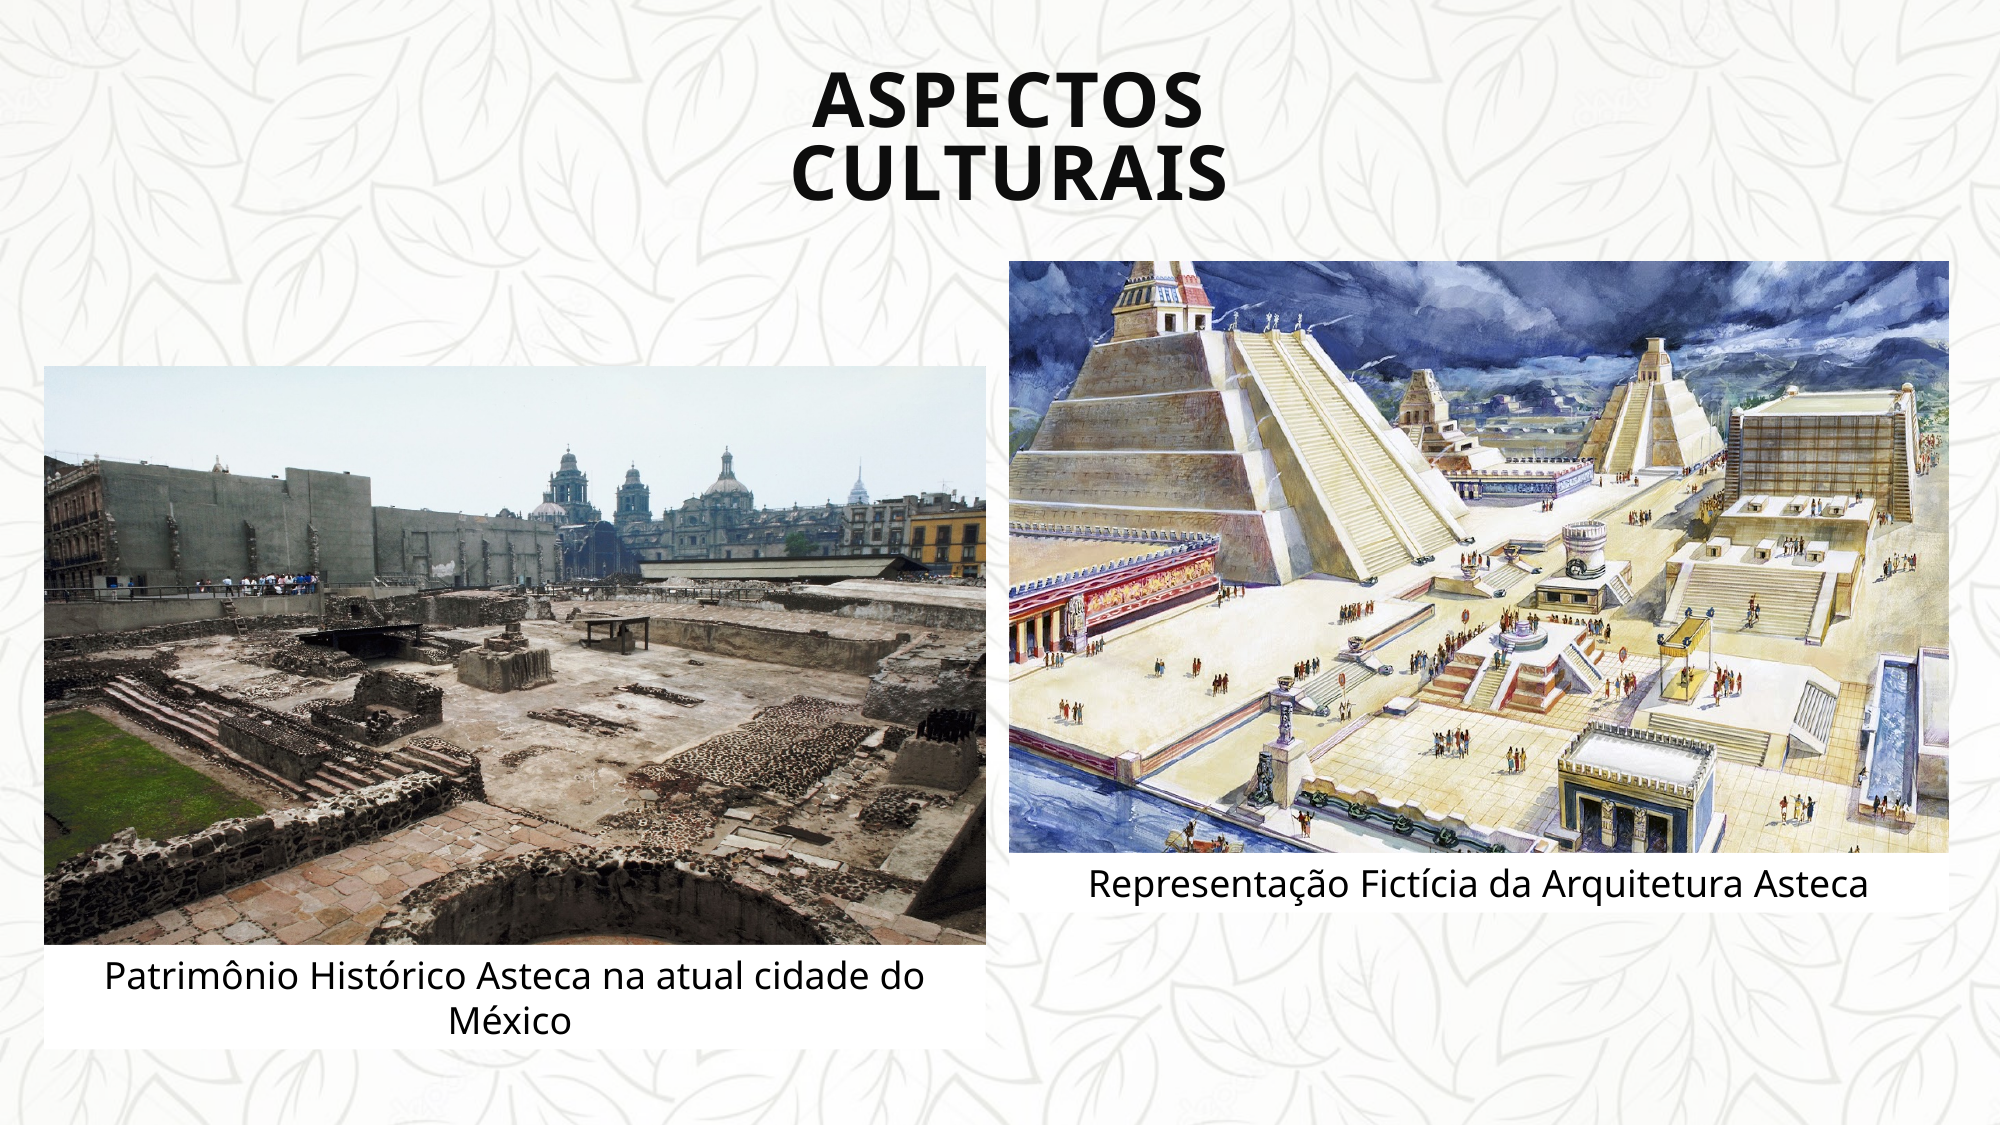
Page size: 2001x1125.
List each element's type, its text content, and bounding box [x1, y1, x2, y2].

picture [1009, 261, 1950, 854]
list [43, 366, 986, 945]
text_box Patrimônio Histórico Asteca na atual cidade do México [44, 950, 986, 1050]
text_box Representação Fictícia da Arquitetura Asteca [1009, 860, 1949, 913]
title Aspectos Culturais [588, 61, 1431, 223]
